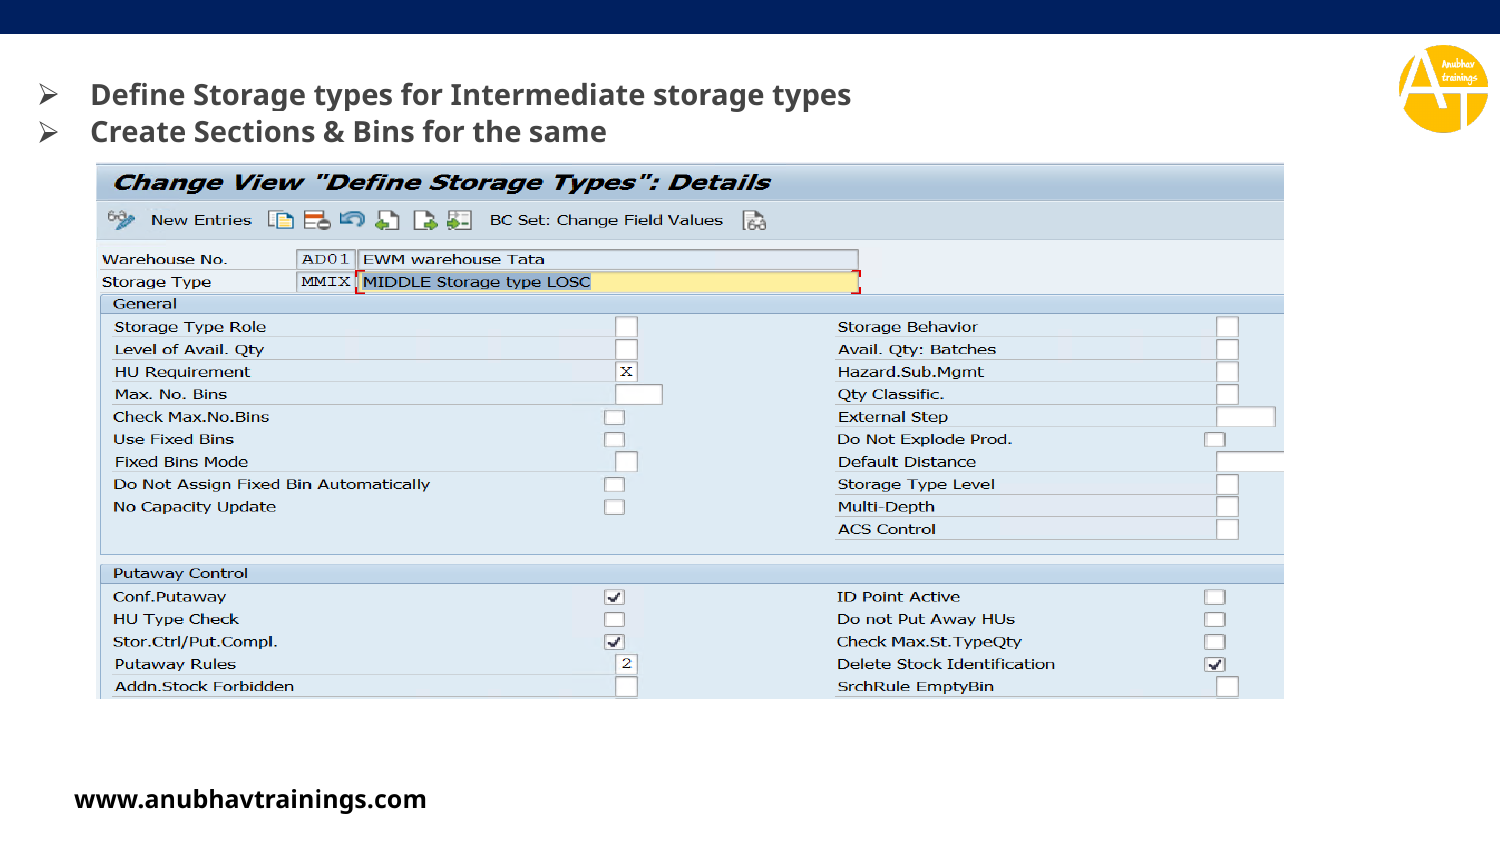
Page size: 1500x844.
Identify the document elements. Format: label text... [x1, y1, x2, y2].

text_box www.anubhavtrainings.com [13, 776, 489, 822]
picture [1390, 39, 1493, 140]
picture [96, 162, 1284, 699]
text_box Define Storage types for Intermediate storage types Create Sections & Bins for the same [0, 58, 1079, 164]
